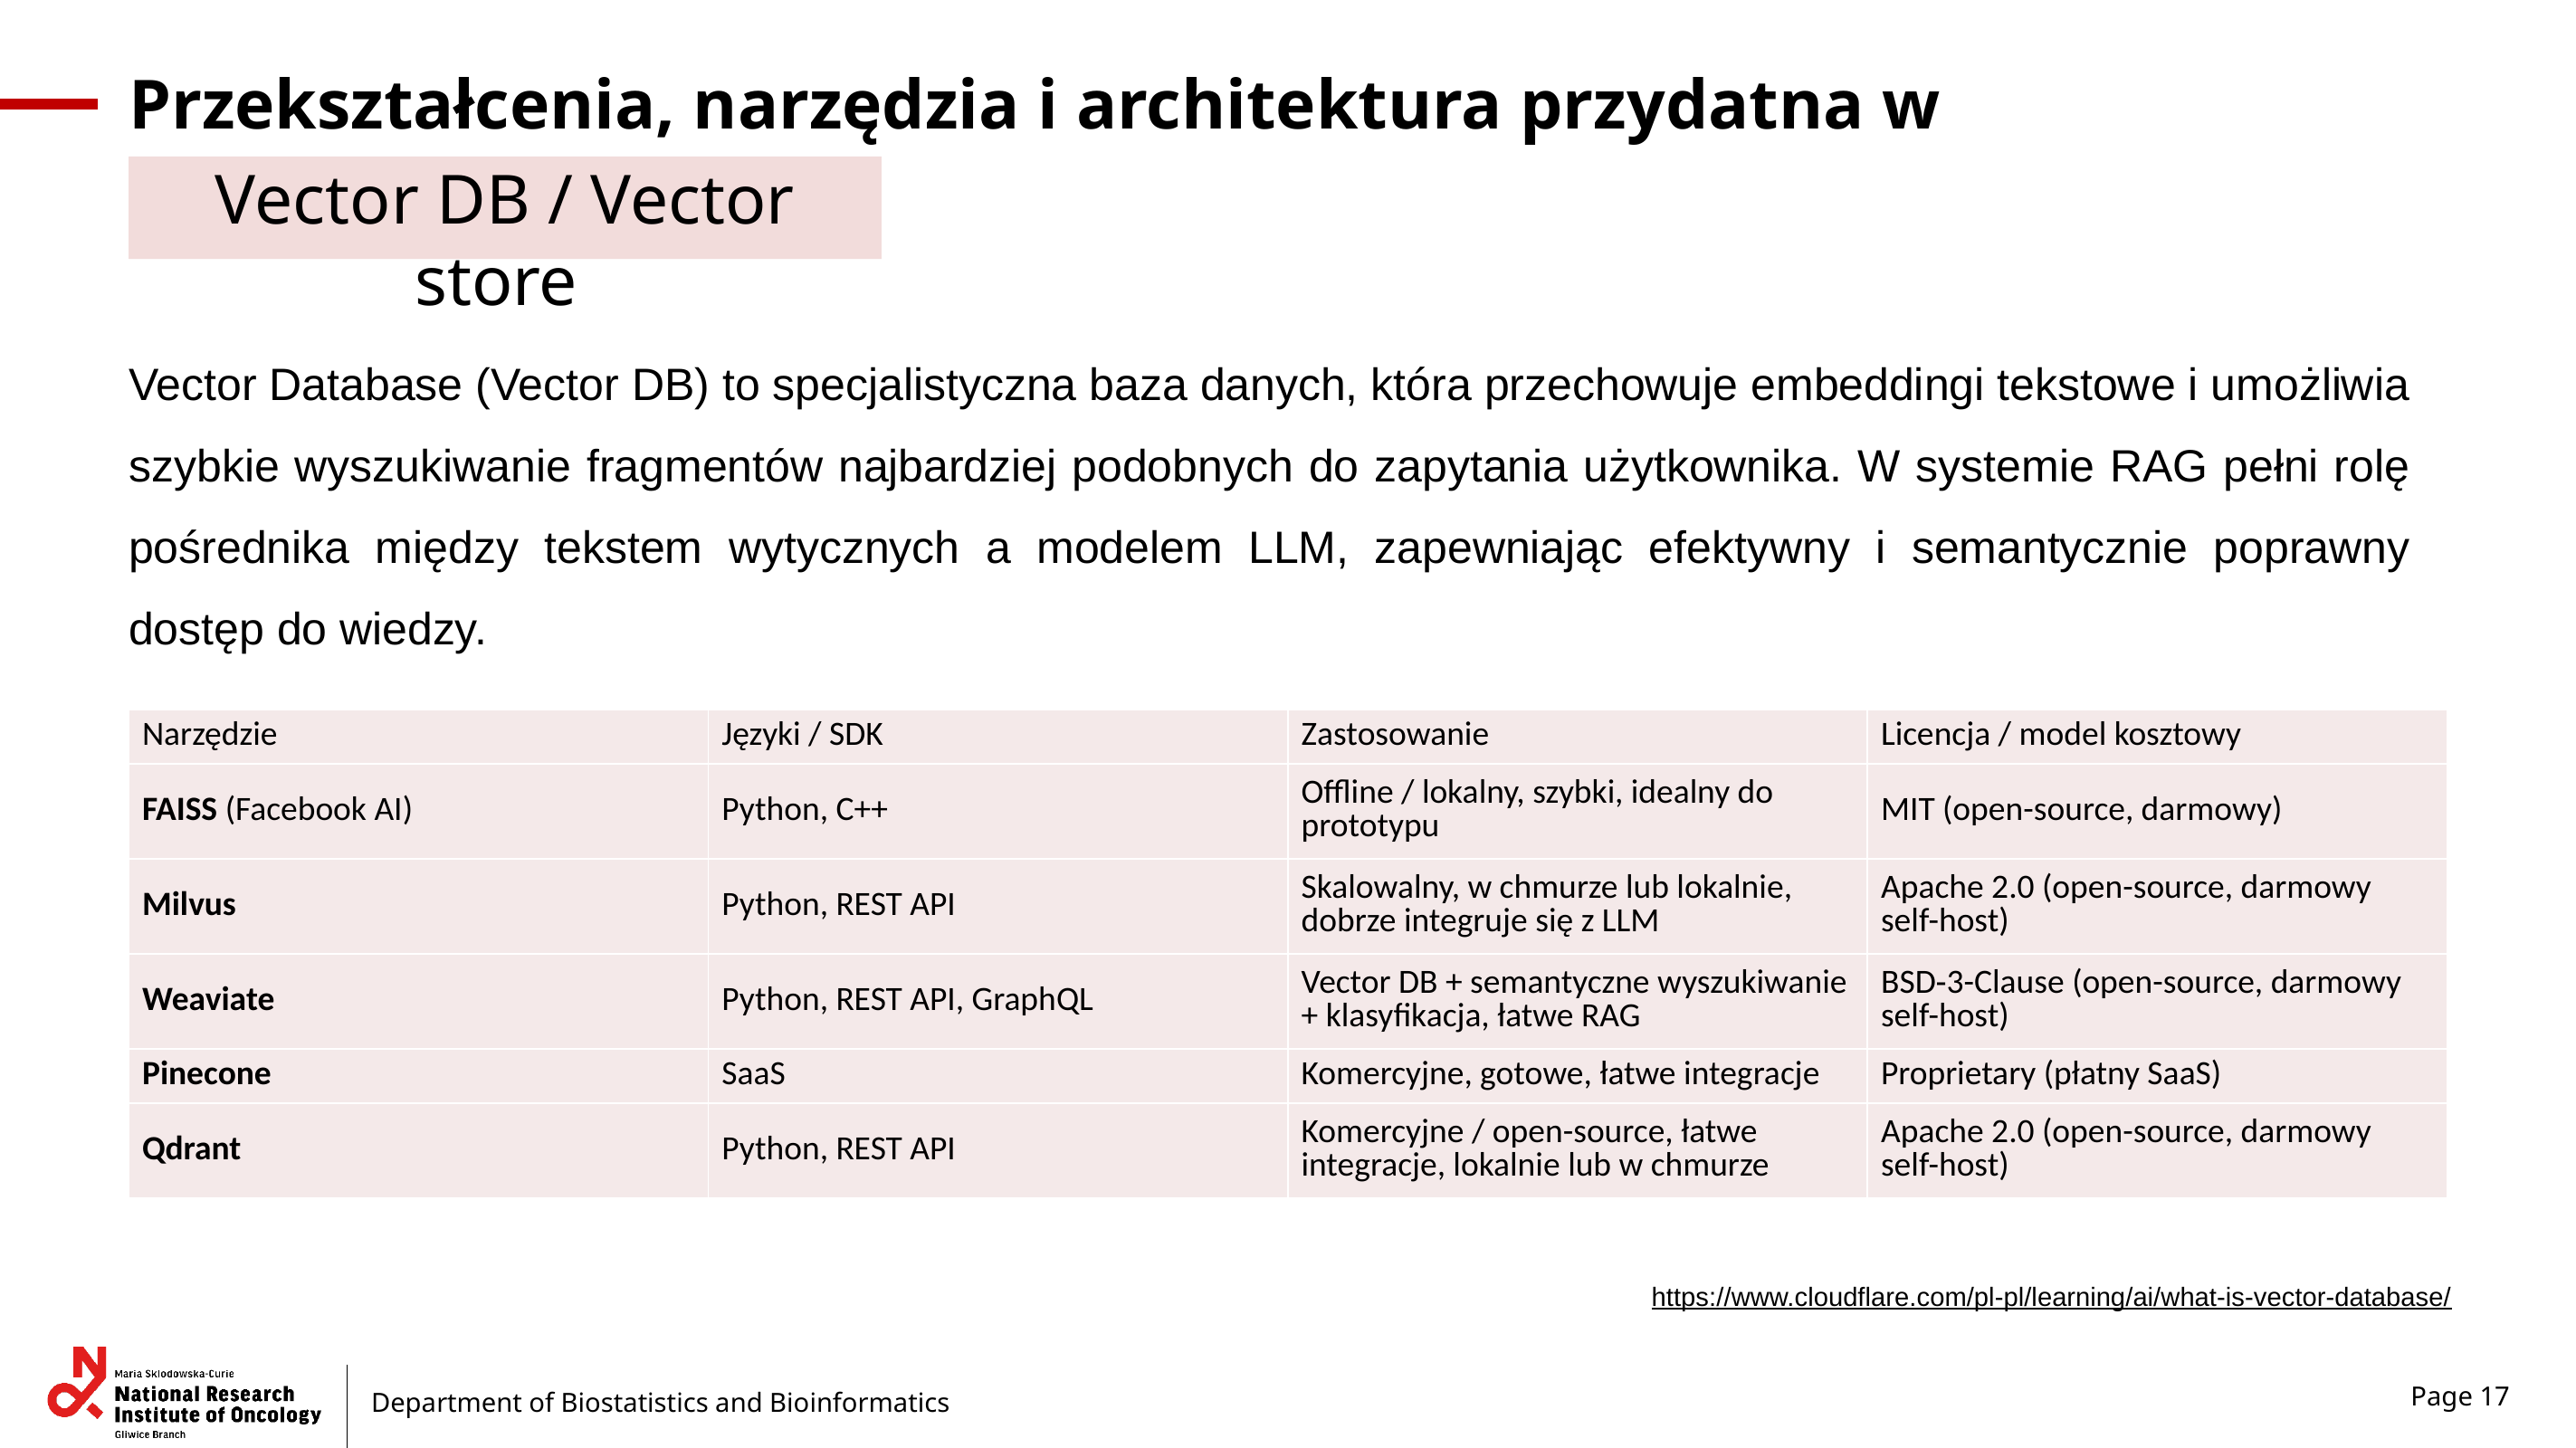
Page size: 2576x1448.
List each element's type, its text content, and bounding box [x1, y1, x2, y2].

table_header Języki / SDK [709, 710, 1287, 763]
table_cell BSD‑3-Clause (open-source, darmowy self-host) [1868, 955, 2447, 1048]
table_cell Milvus [129, 860, 708, 953]
text_box https://www.cloudflare.com/pl-pl/learning/ai/what-is-vector-database/ [1651, 1280, 2465, 1334]
table_cell Python, REST API [709, 860, 1287, 953]
table_cell Proprietary (płatny SaaS) [1868, 1050, 2447, 1102]
table_header Zastosowanie [1289, 710, 1866, 763]
table_cell Apache 2.0 (open-source, darmowy self-host) [1868, 860, 2447, 953]
slide_number Page 17 [2304, 1379, 2524, 1415]
table_cell Python, REST API [709, 1104, 1287, 1197]
table_cell MIT (open-source, darmowy) [1868, 765, 2447, 858]
picture [47, 1347, 321, 1438]
table_cell Python, C++ [709, 765, 1287, 858]
table_cell SaaS [709, 1050, 1287, 1102]
table_cell Vector DB + semantyczne wyszukiwanie + klasyfikacja, łatwe RAG [1289, 955, 1866, 1048]
table_cell Qdrant [129, 1104, 708, 1197]
table_header Narzędzie [129, 710, 708, 763]
table_cell FAISS (Facebook AI) [129, 765, 708, 858]
table_cell Apache 2.0 (open-source, darmowy self-host) [1868, 1104, 2447, 1197]
table_header Licencja / model kosztowy [1868, 710, 2447, 763]
table_cell Komercyjne, gotowe, łatwe integracje [1289, 1050, 1866, 1102]
table_cell Skalowalny, w chmurze lub lokalnie, dobrze integruje się z LLM [1289, 860, 1866, 953]
table_cell Pinecone [129, 1050, 708, 1102]
table_cell Komercyjne / open-source, łatwe integracje, lokalnie lub w chmurze [1289, 1104, 1866, 1197]
table_cell Offline / lokalny, szybki, idealny do prototypu [1289, 765, 1866, 858]
text_box Vector DB / Vector store [129, 156, 882, 260]
title Przekształcenia, narzędzia i architektura przydatna w projekcie : [129, 61, 2112, 157]
table_cell Weaviate [129, 955, 708, 1048]
table_cell Python, REST API, GraphQL [709, 955, 1287, 1048]
list Vector Database (Vector DB) to specjalistyczna baza danych, która przechowuje embeddingi tekstowe i umożliwia szybkie wyszukiwanie fragmentów najbardziej podobnych do zapytania użytkownika. W systemie RAG pełni rolę pośrednika między tekstem wytycznych a modelem LLM, zapewniając efektywny i semantycznie poprawny dostęp do wiedzy. [129, 328, 2411, 709]
